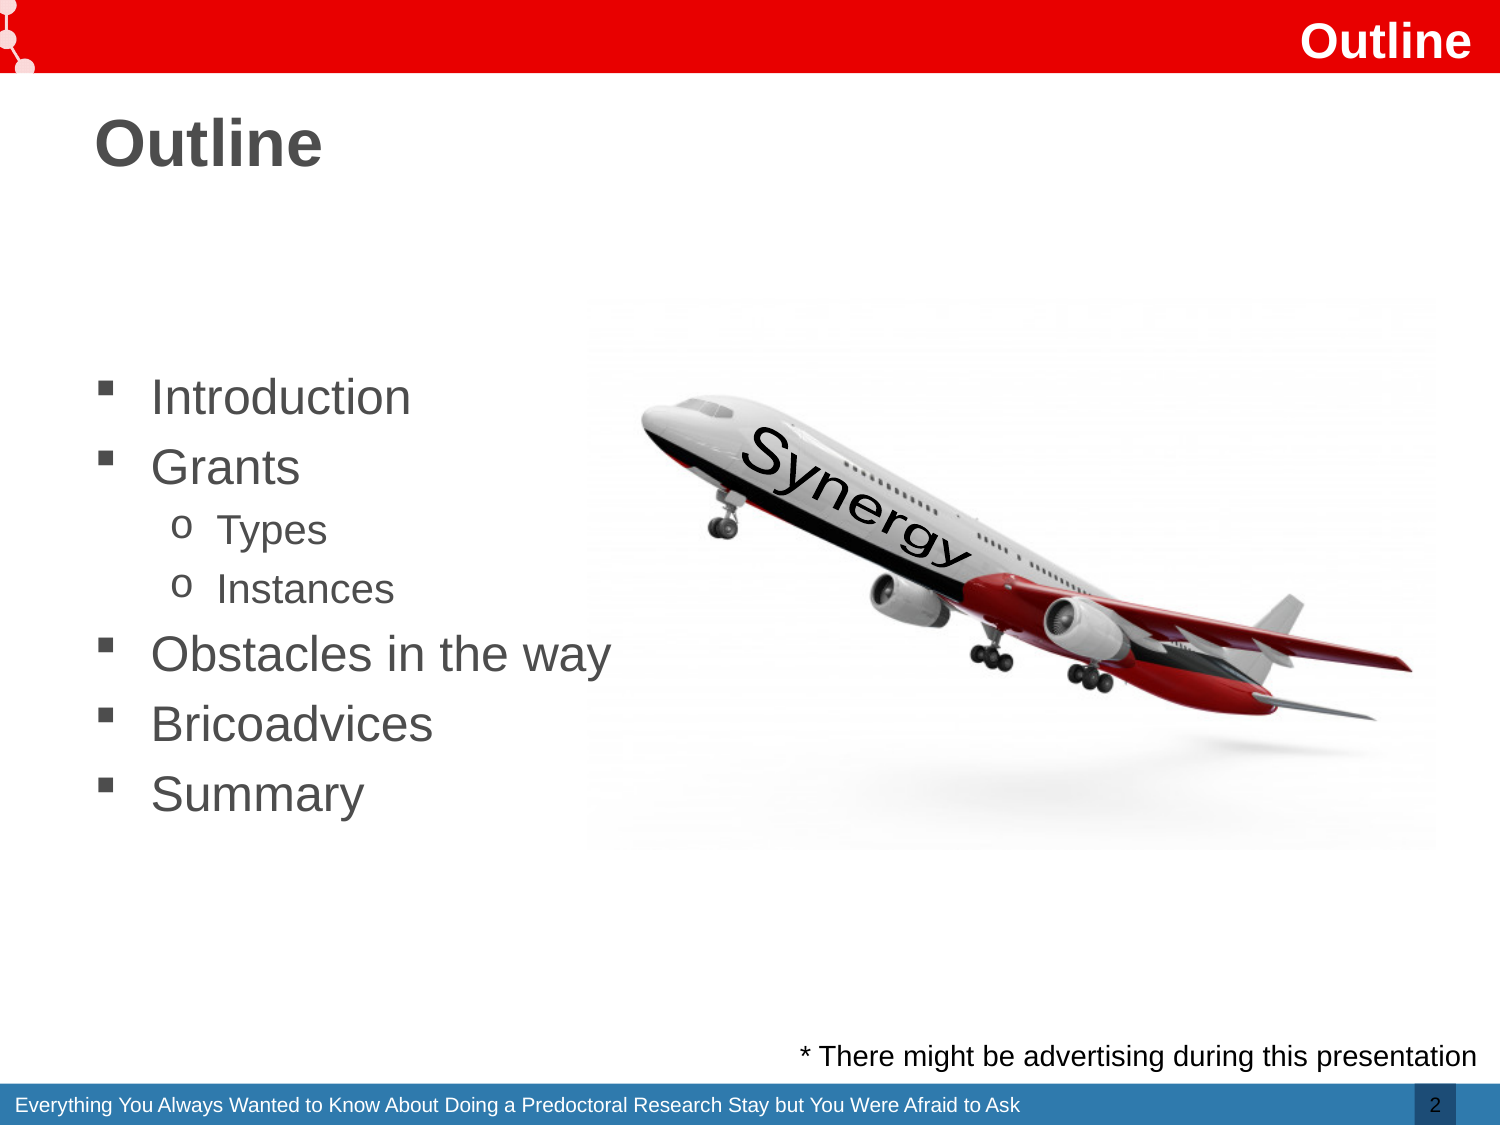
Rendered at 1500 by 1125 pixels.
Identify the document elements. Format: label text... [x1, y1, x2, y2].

text_box Outline Introduction Grants Types Instances Obstacles in the way Bricoadvices Summary [79, 92, 708, 958]
slide_number 2 [1414, 1083, 1457, 1125]
text_box * There might be advertising during this presentation [785, 1029, 1500, 1080]
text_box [586, 296, 1436, 850]
title Outline [212, 13, 1488, 64]
